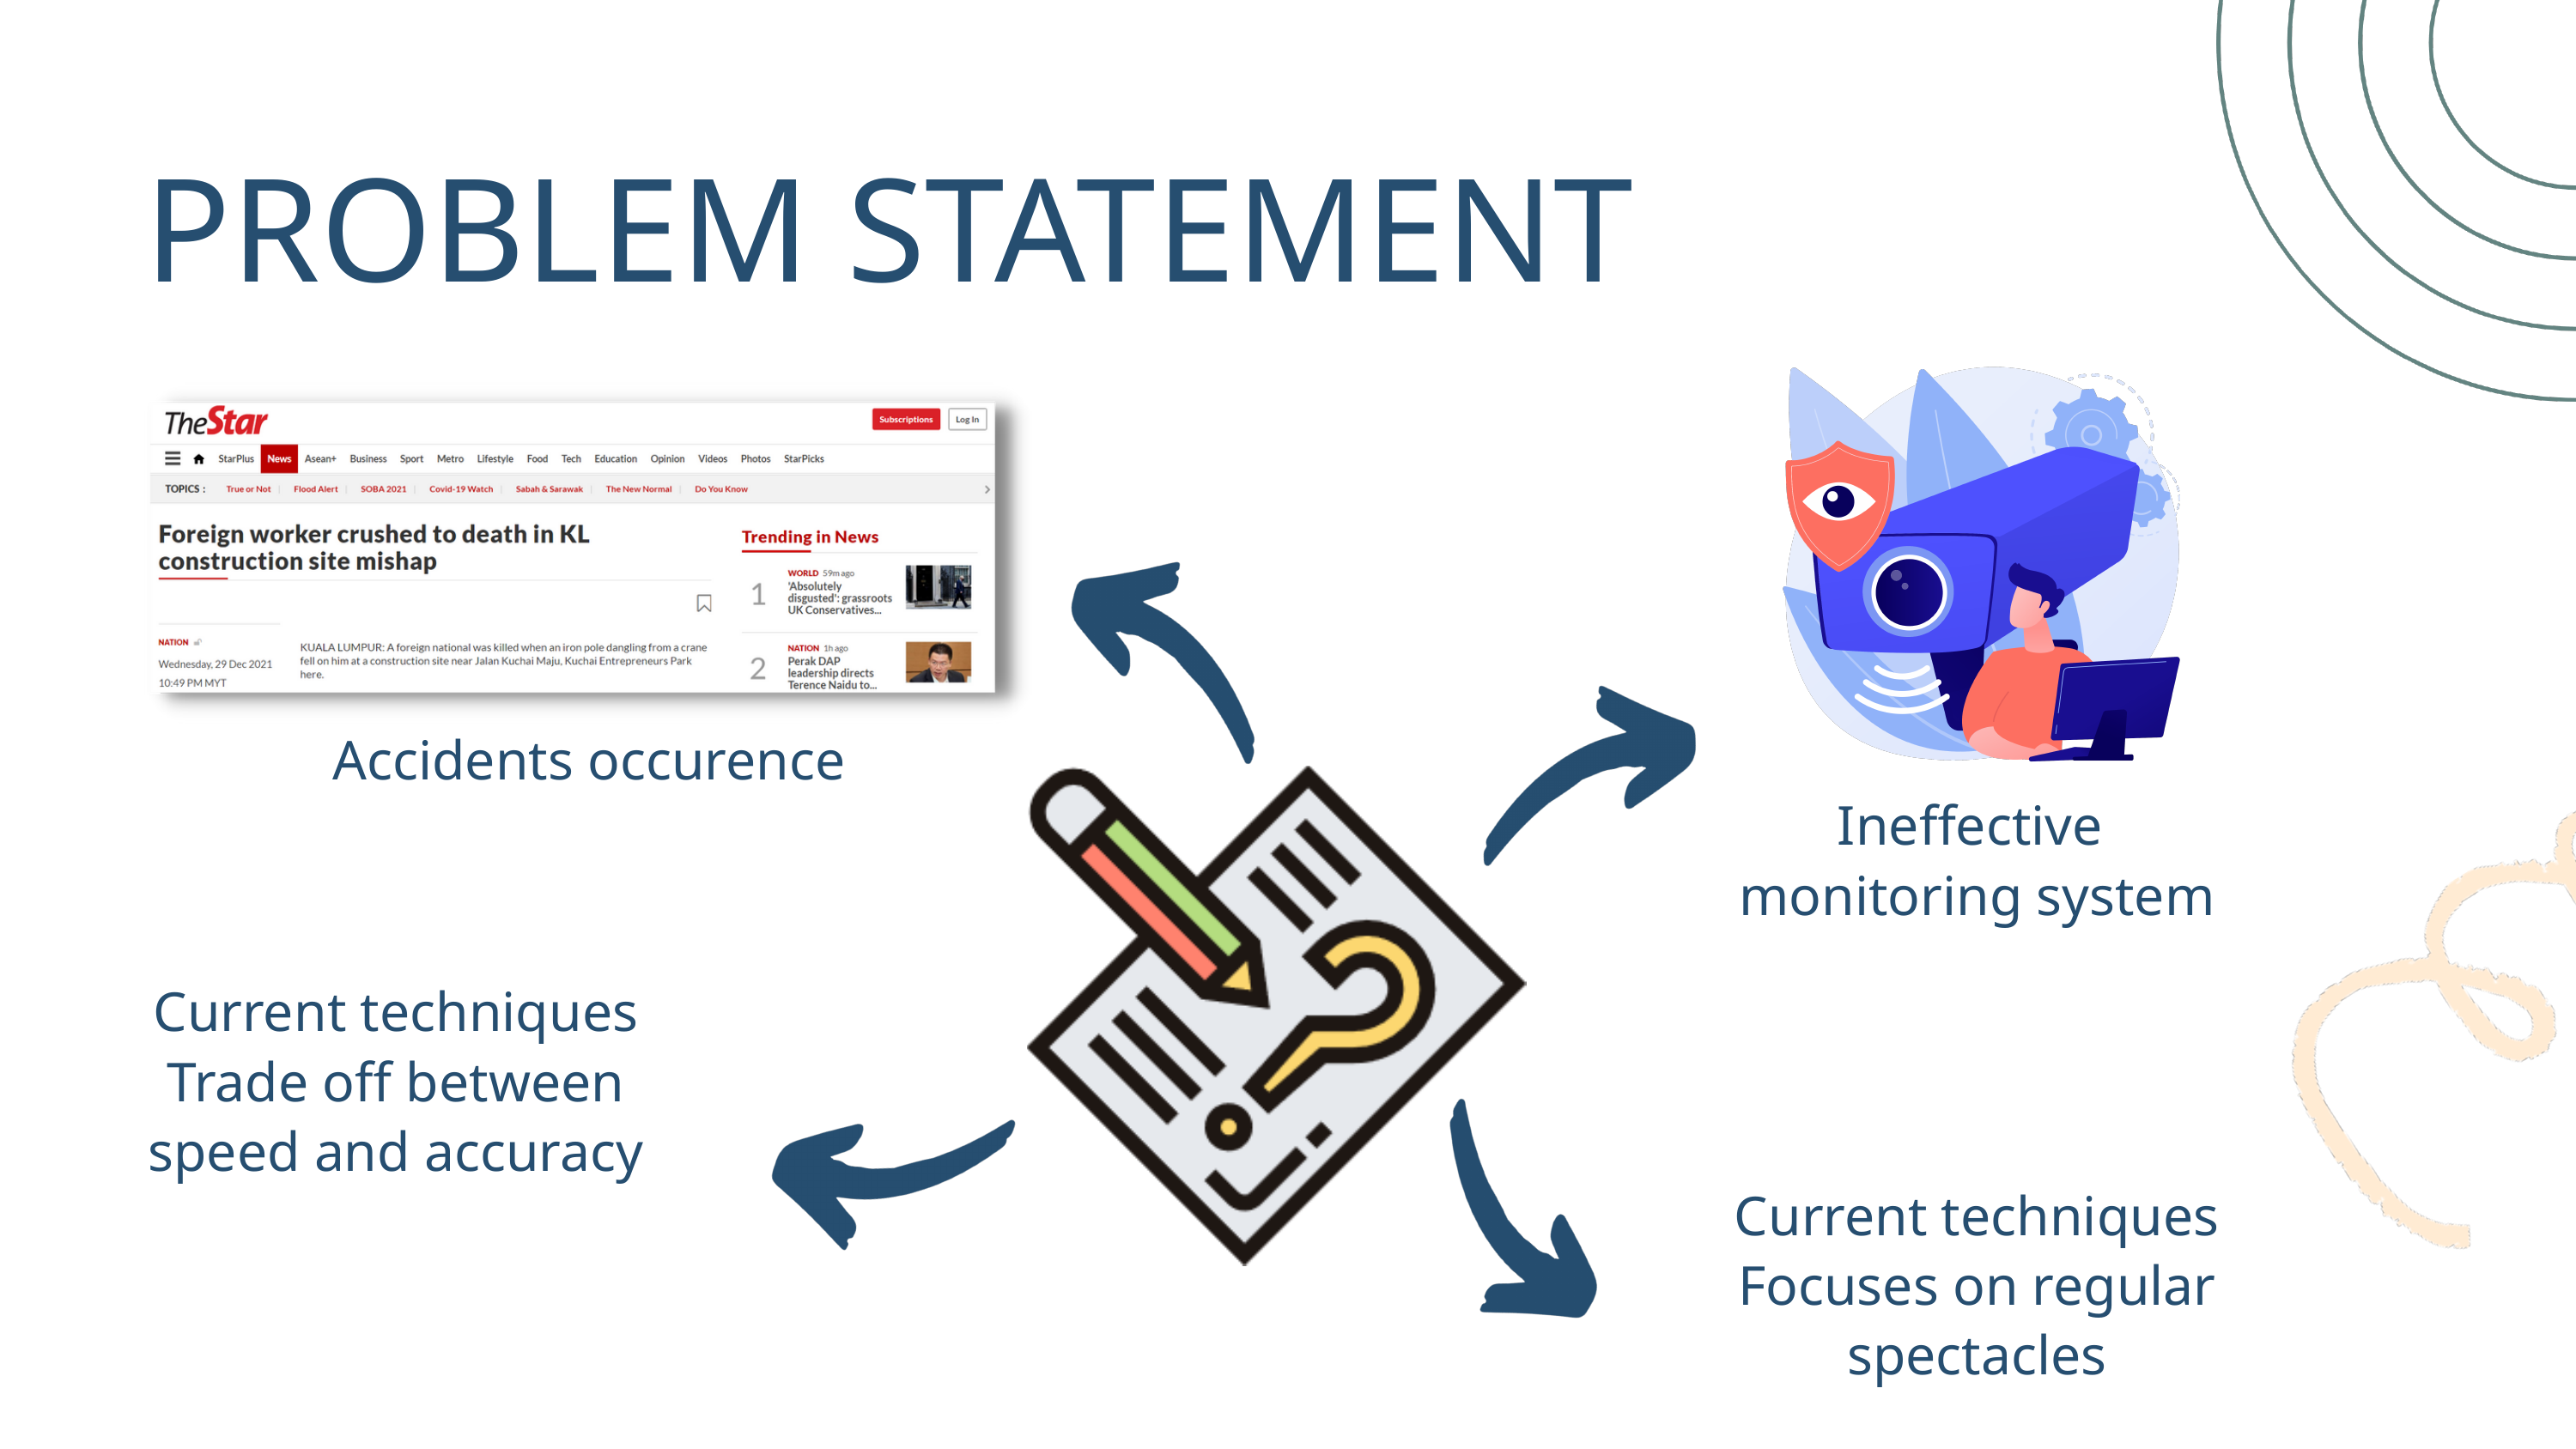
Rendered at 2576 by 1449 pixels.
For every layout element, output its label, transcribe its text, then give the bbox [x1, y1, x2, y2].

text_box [1581, 366, 2374, 925]
picture [2216, 0, 2576, 402]
text_box Current techniques Trade off between speed and accuracy [0, 973, 793, 1182]
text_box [144, 381, 1034, 789]
picture [1027, 524, 1638, 1365]
picture [2243, 804, 2576, 1282]
text_box Current techniques Focuses on regular spectacles [1581, 1176, 2373, 1386]
picture [764, 1096, 1017, 1265]
text_box PROBLEM STATEMENT [144, 153, 1641, 311]
